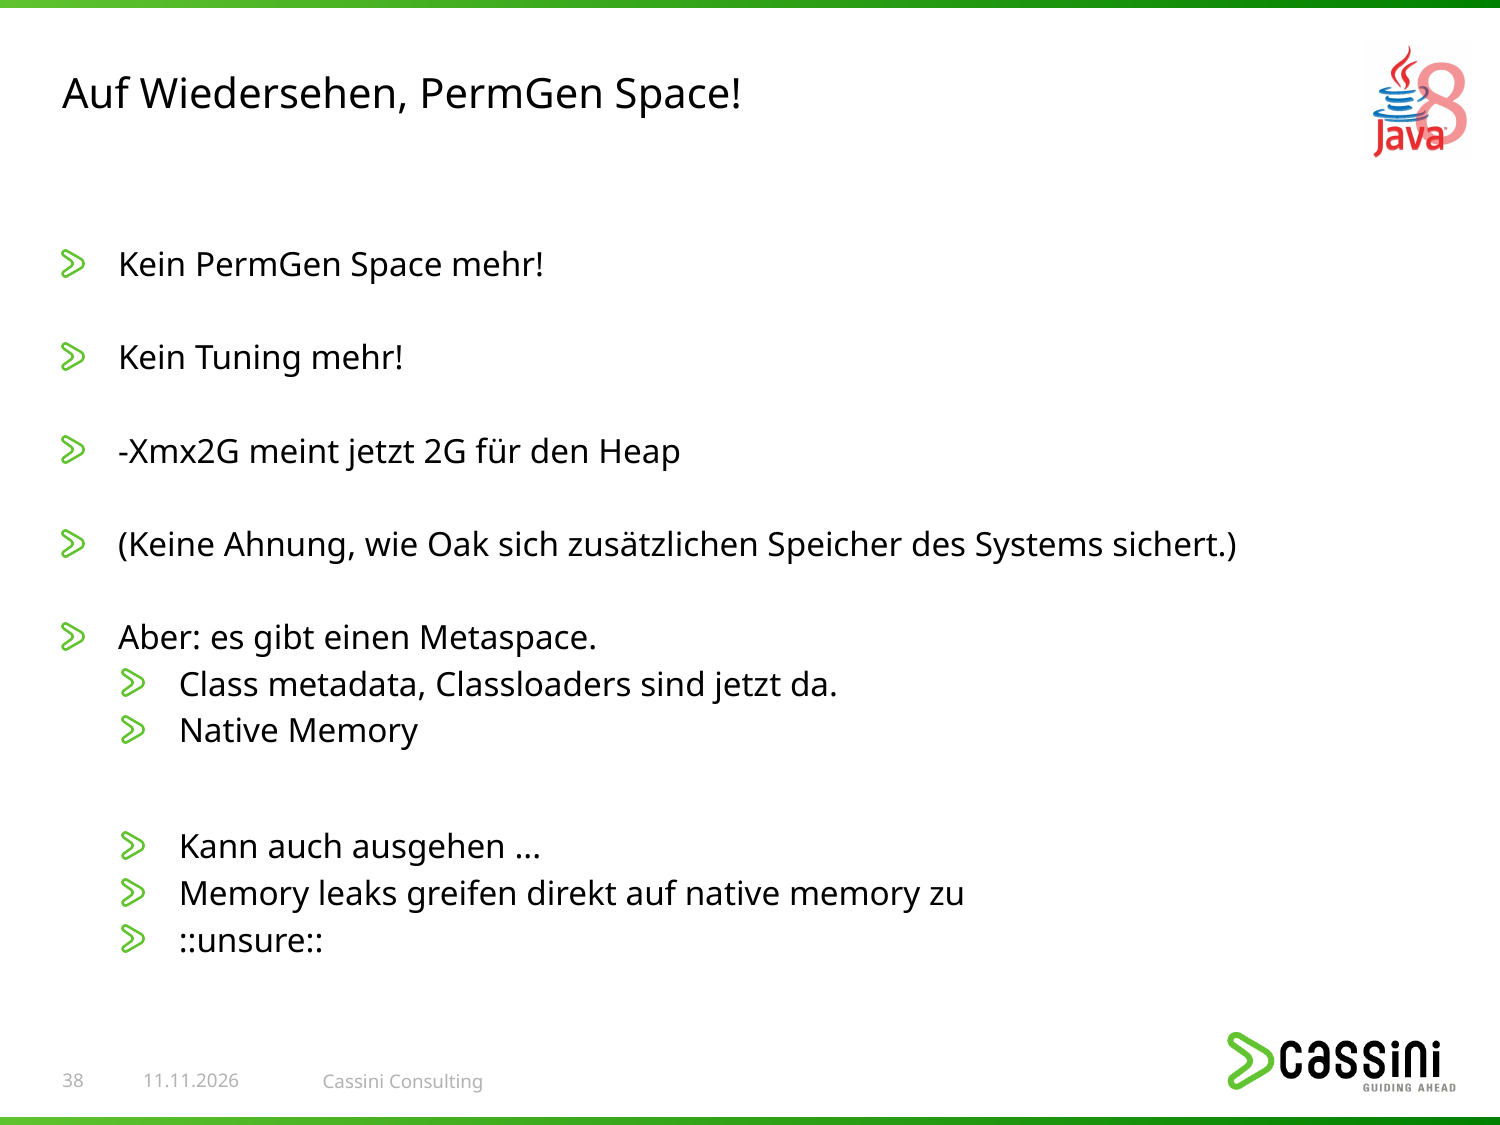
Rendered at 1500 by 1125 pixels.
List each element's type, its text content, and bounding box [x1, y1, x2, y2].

picture [1225, 1031, 1457, 1092]
picture [61, 435, 90, 464]
picture [121, 715, 150, 744]
picture [121, 924, 150, 953]
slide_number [128, 1060, 307, 1103]
picture [1364, 42, 1473, 158]
picture [61, 622, 90, 651]
list Kein PermGen Space mehr! Kein Tuning mehr! -Xmx2G meint jetzt 2G für den Heap (Keine Ahnung, wie Oak sich zusätzlichen Speicher des Systems sichert.) Aber: es gibt einen Metaspace. Class metadata, Classloaders sind jetzt da. Native Memory Kann auch ausgehen ... Memory leaks greifen direkt auf native memory zu ::unsure:: [46, 236, 1439, 985]
slide_number 38 [47, 1060, 128, 1103]
picture [121, 668, 150, 697]
title Auf Wiedersehen, PermGen Space! [47, 59, 1321, 190]
footer Cassini Consulting [307, 1060, 1041, 1103]
picture [61, 342, 90, 371]
picture [61, 529, 90, 558]
picture [121, 831, 150, 860]
picture [61, 249, 90, 278]
picture [121, 878, 150, 907]
